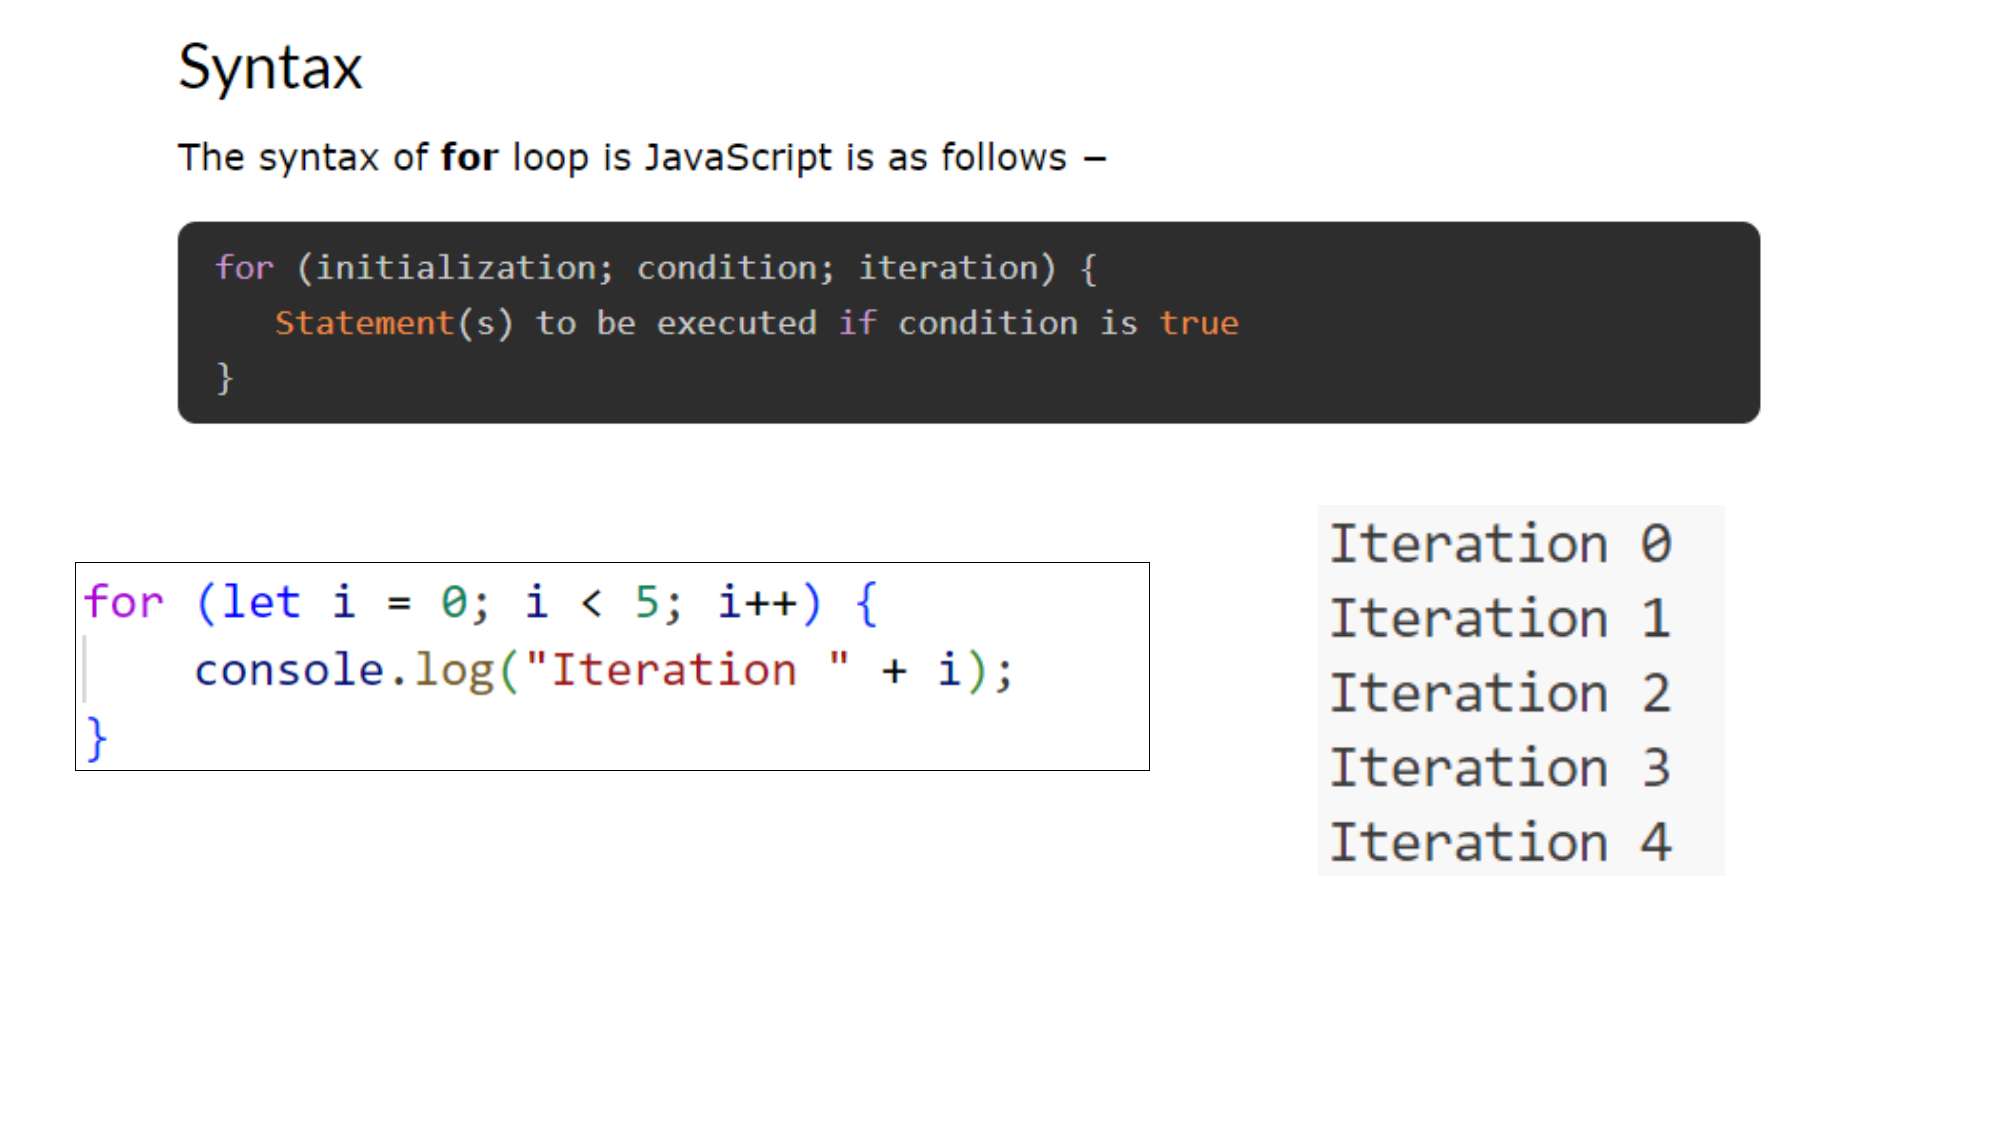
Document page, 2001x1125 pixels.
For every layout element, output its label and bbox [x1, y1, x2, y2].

picture [164, 24, 1778, 426]
picture [75, 562, 1150, 771]
picture [1318, 505, 1725, 876]
